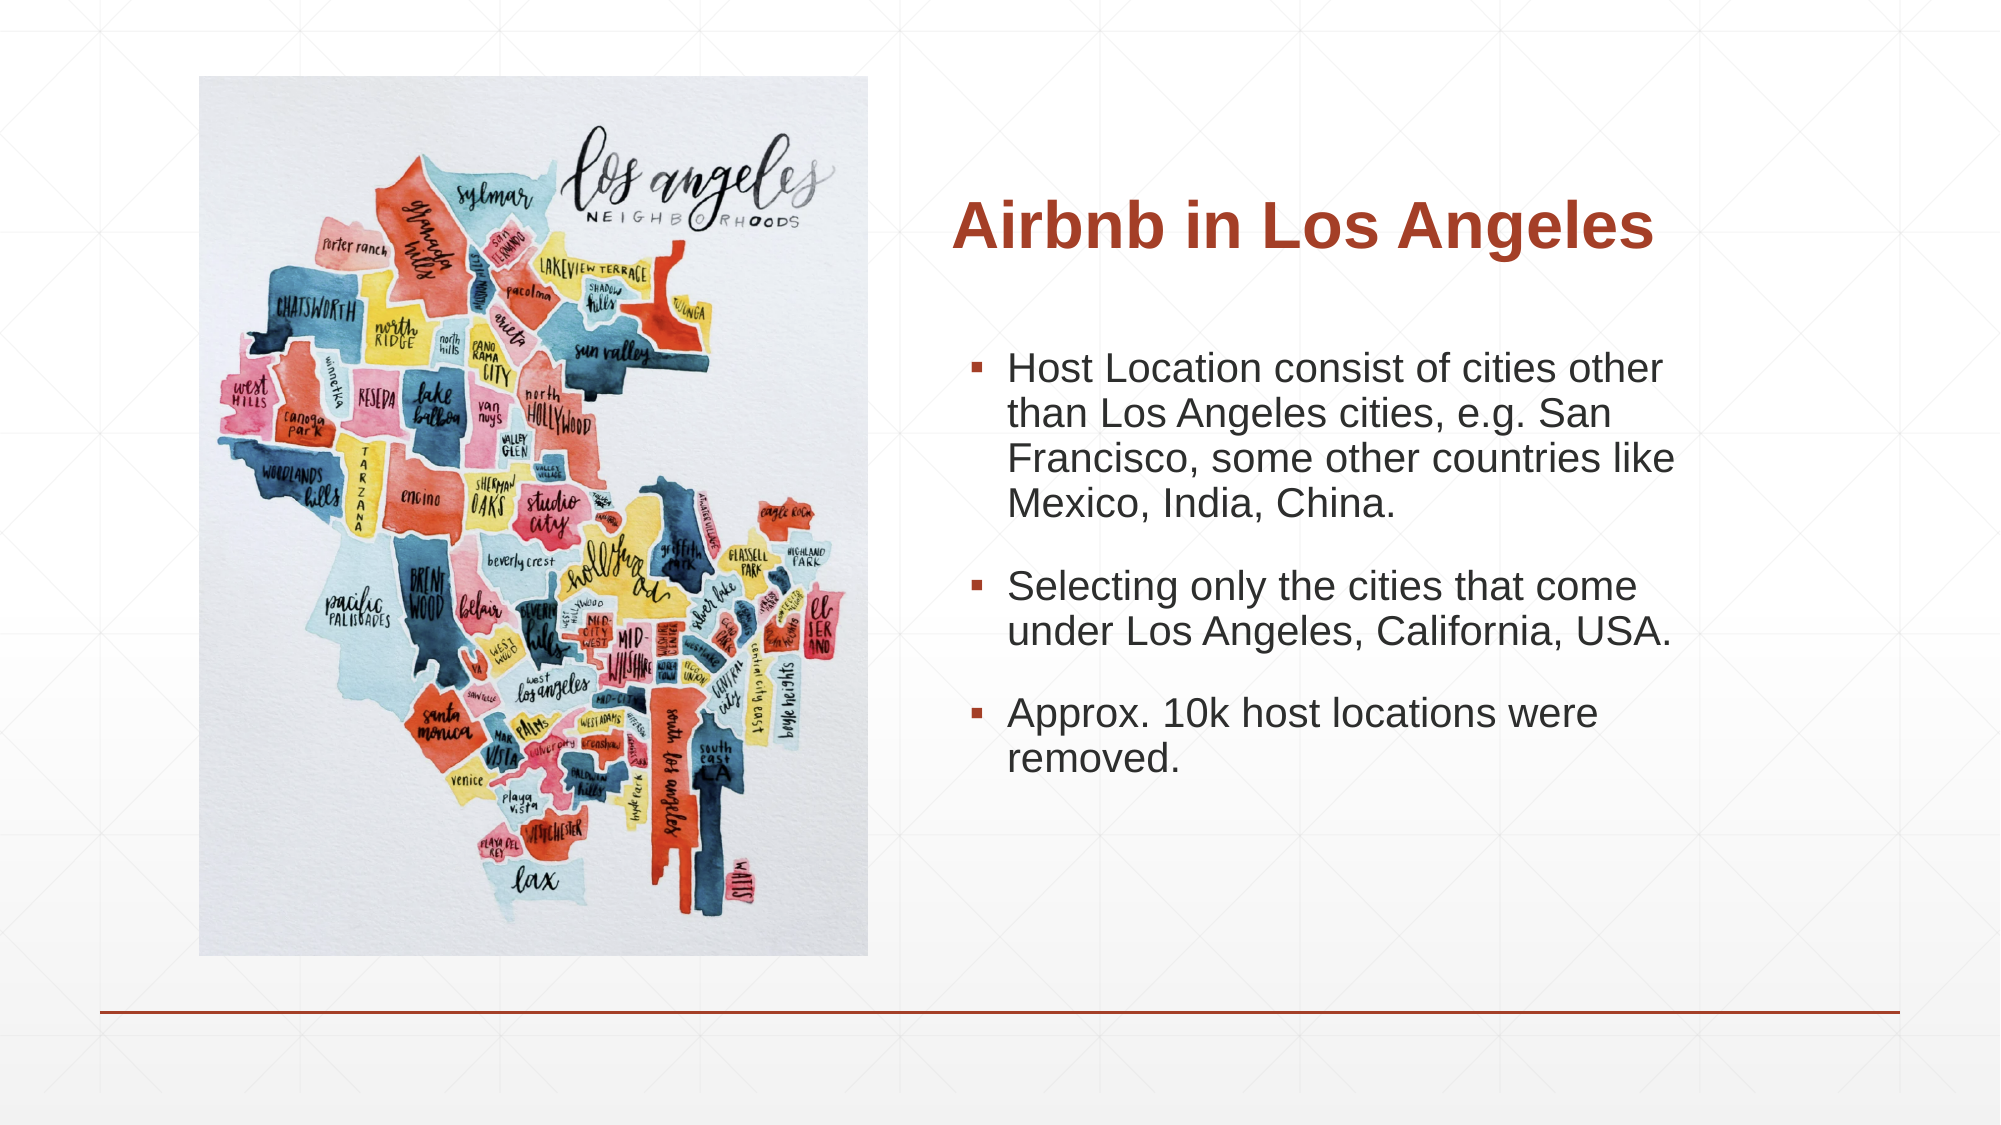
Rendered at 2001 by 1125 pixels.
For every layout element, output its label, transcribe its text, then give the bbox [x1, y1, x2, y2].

picture [198, 76, 868, 956]
title Airbnb in Los Angeles [936, 82, 1810, 271]
list Host Location consist of cities other than Los Angeles cities, e.g. San Francisco, some other countries like Mexico, India, China. Selecting only the cities that come under Los Angeles, California, USA. Approx. 10k host locations were removed. [954, 338, 1741, 823]
